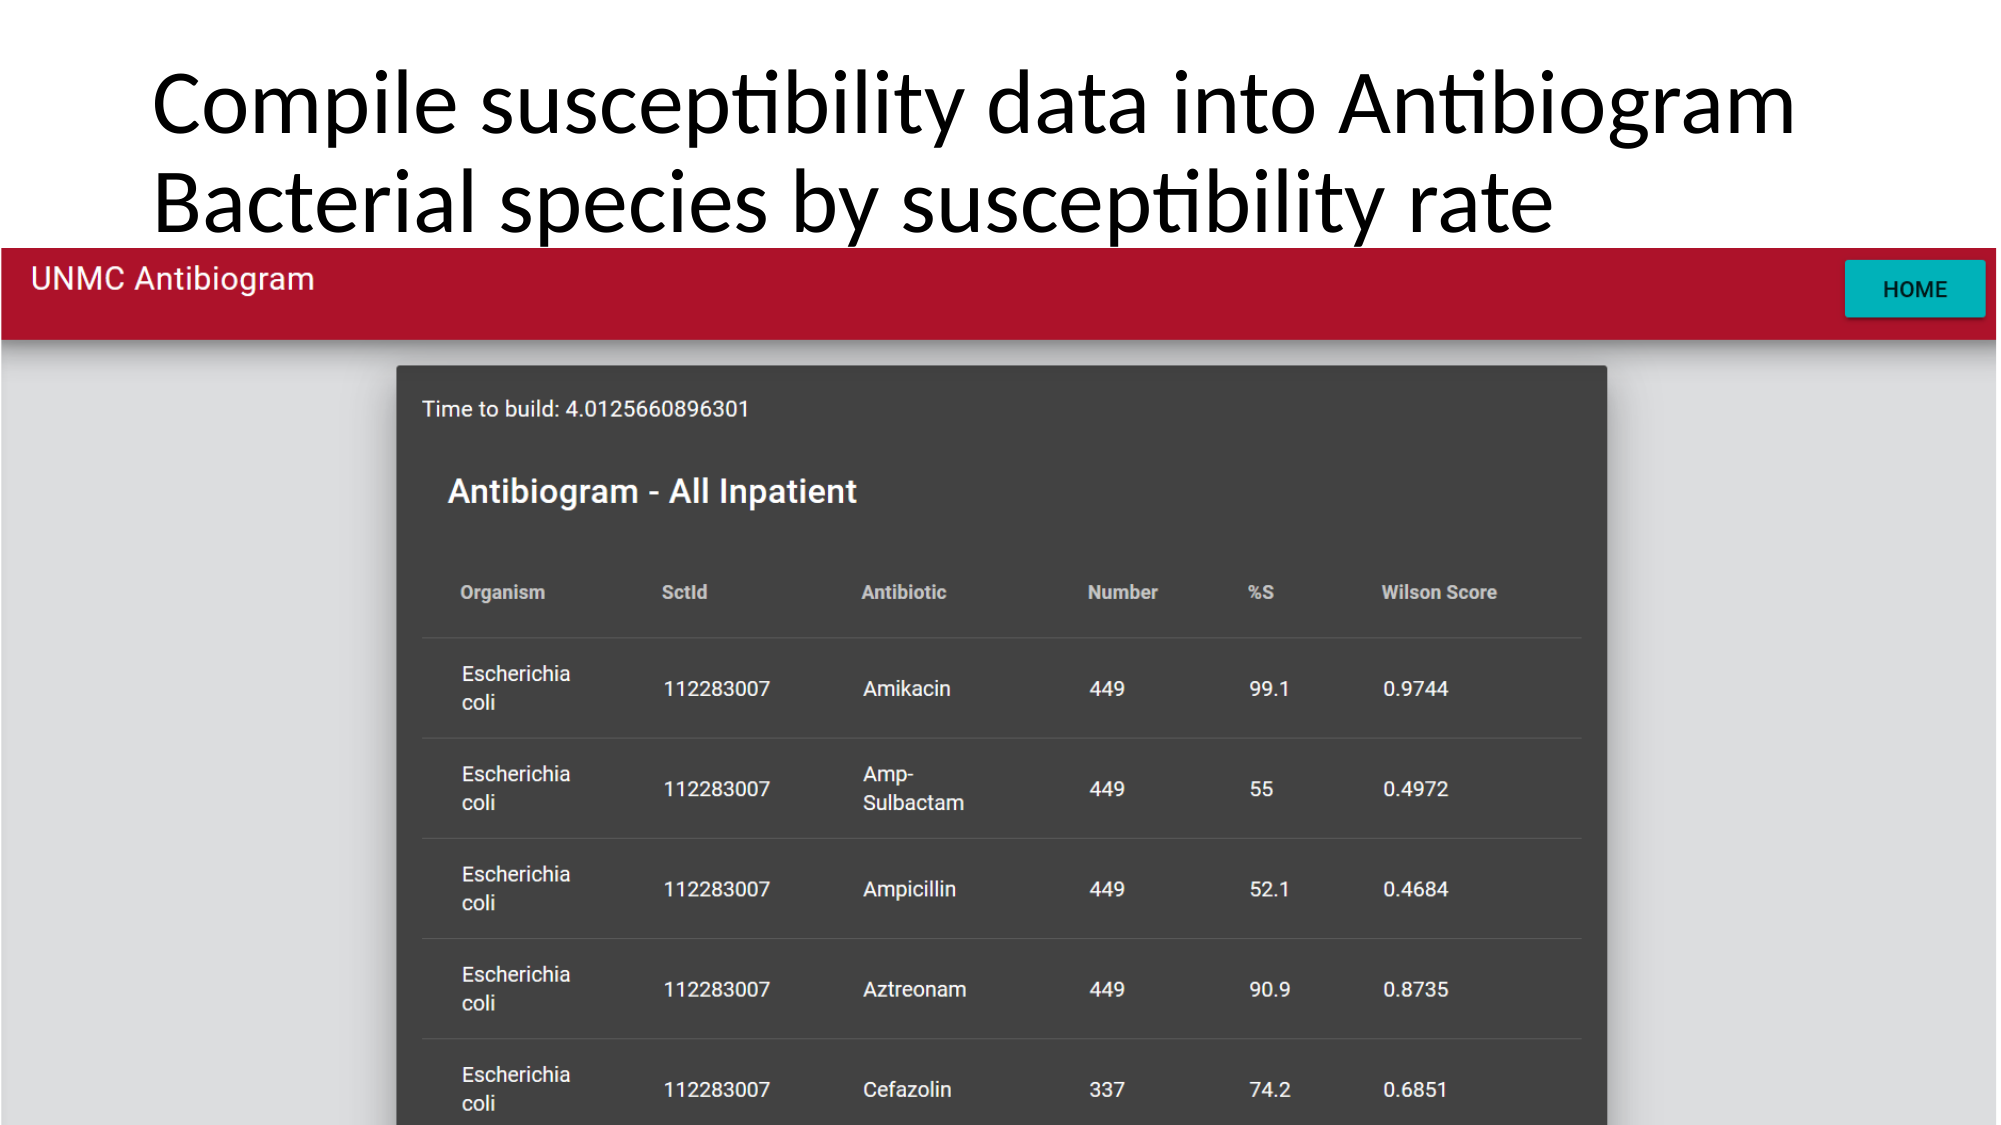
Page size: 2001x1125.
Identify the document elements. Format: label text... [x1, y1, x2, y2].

title Compile susceptibility data into Antibiogram Bacterial species by susceptibility rate [137, 44, 1863, 244]
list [0, 248, 1997, 1125]
